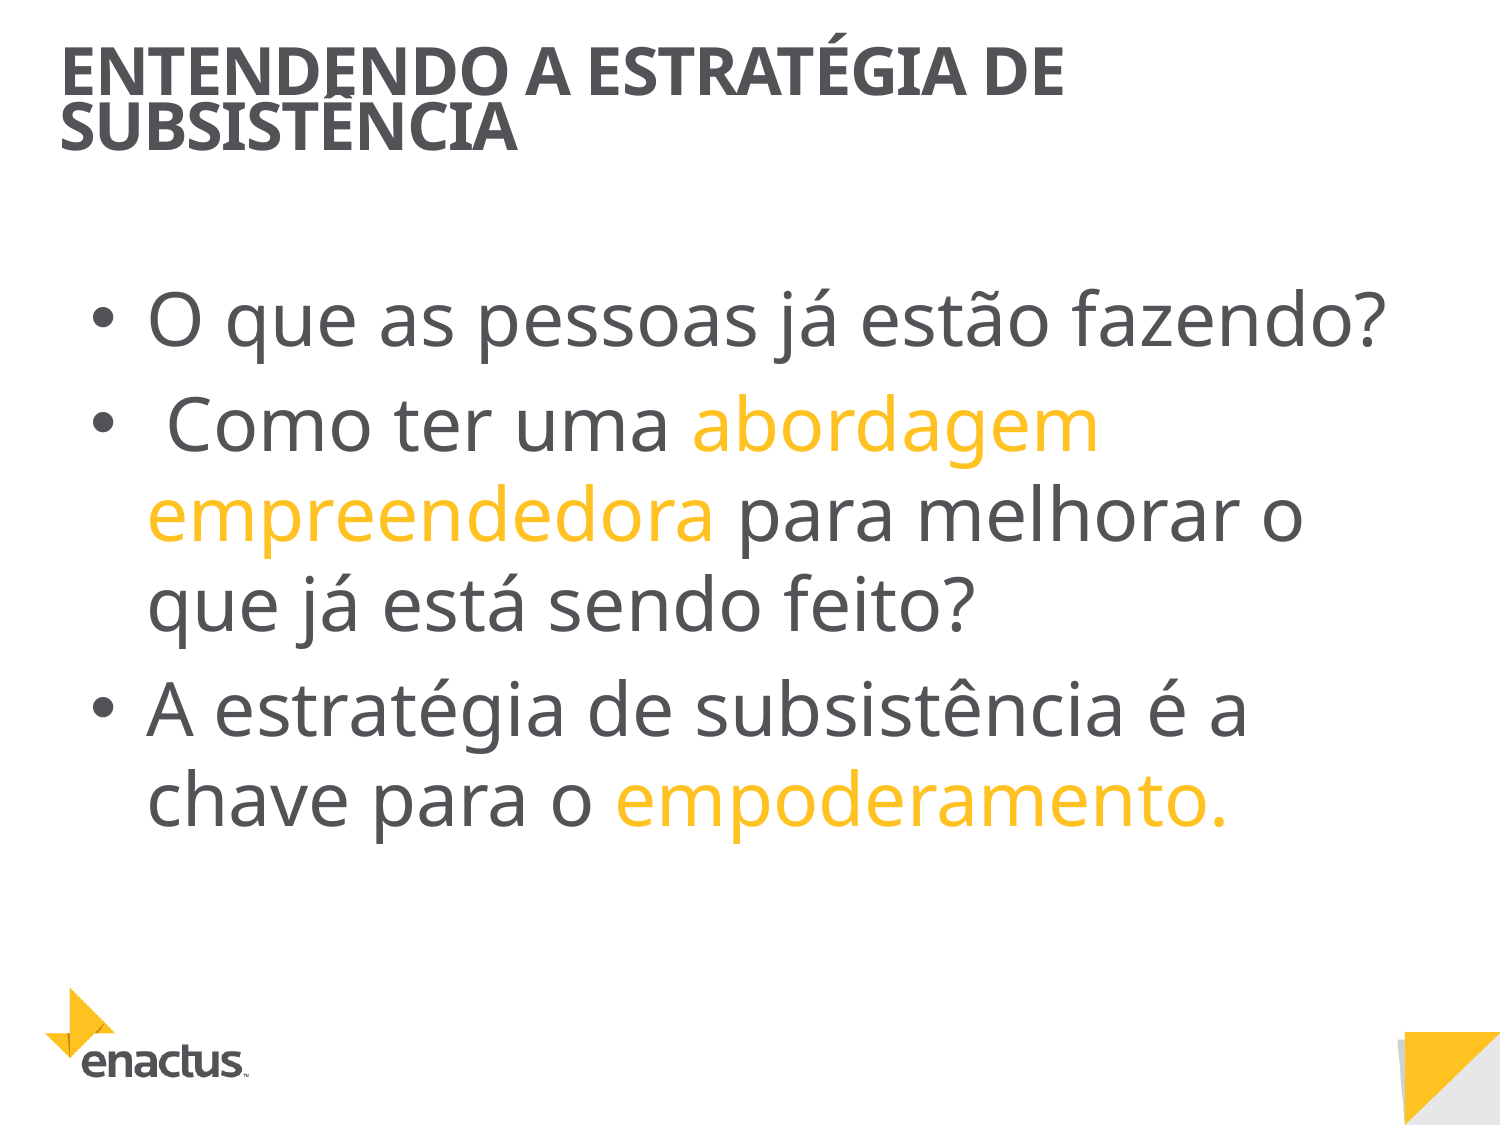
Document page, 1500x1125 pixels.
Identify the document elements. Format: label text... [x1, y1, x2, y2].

list O que as pessoas já estão fazendo? Como ter uma abordagem empreendedora para melhorar o que já está sendo feito? A estratégia de subsistência é a chave para o empoderamento. [75, 263, 1425, 1039]
text_box Entendendo a estratégia de subsistência [44, 37, 1425, 181]
picture [0, 978, 1500, 1125]
